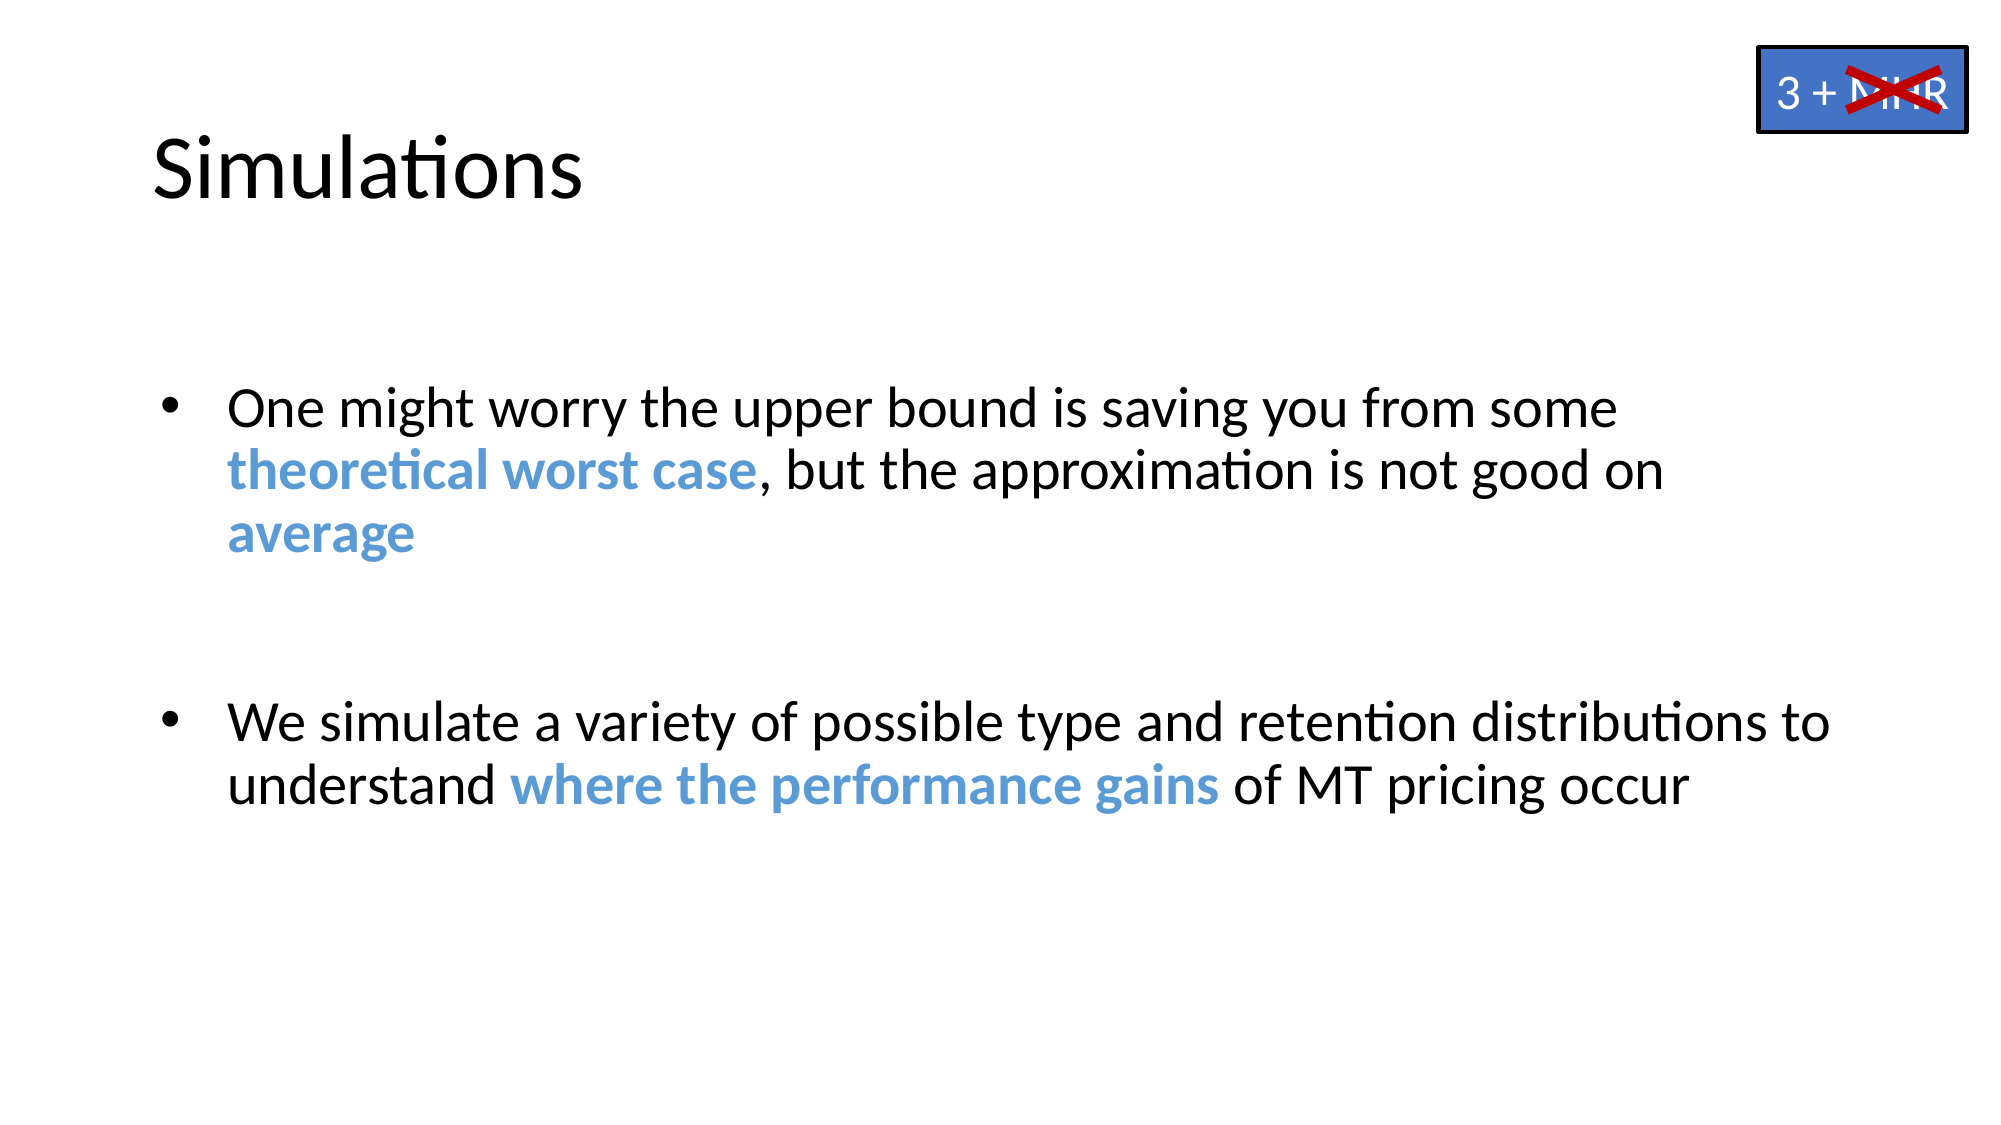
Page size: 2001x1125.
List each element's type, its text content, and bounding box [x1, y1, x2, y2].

text_box 3 + MHR [1756, 45, 1969, 134]
list One might worry the upper bound is saving you from some theoretical worst case, but the approximation is not good on average We simulate a variety of possible type and retention distributions to understand where the performance gains of MT pricing occur [137, 299, 1863, 1014]
title Simulations [137, 59, 1863, 278]
text_box [1842, 63, 1945, 117]
